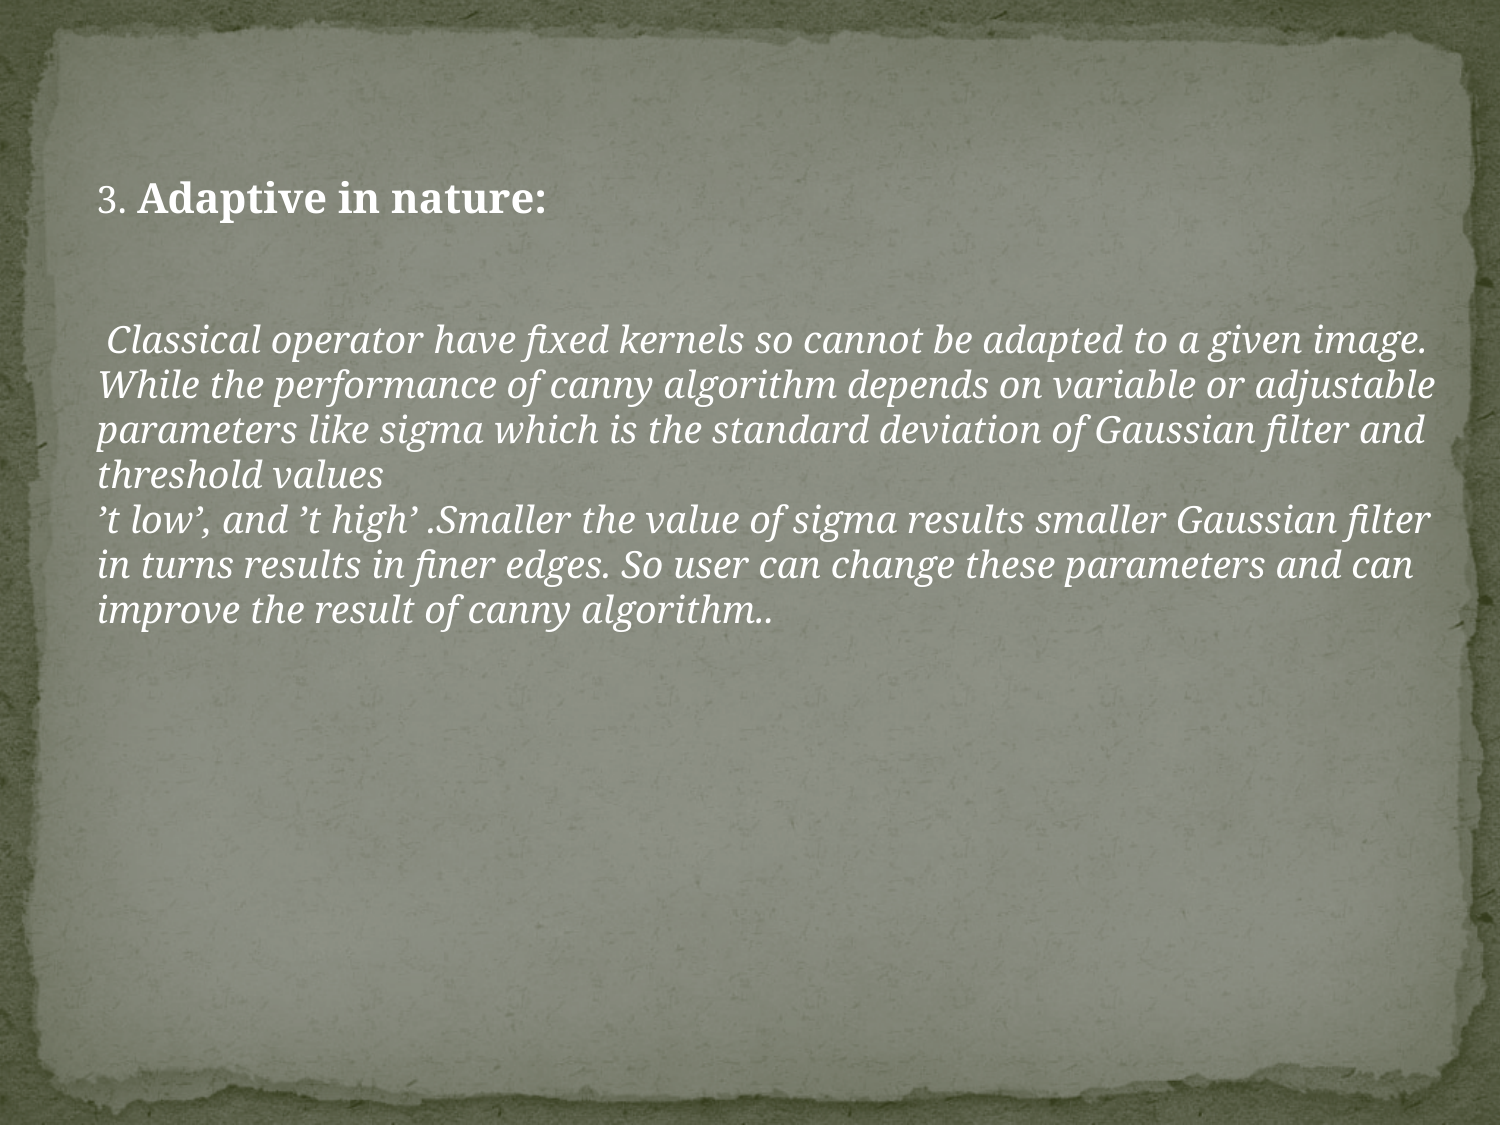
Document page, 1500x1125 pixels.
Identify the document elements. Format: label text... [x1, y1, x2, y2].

text_box 3. Adaptive in nature: Classical operator have fixed kernels so cannot be adapted to a given image. While the performance of canny algorithm depends on variable or adjustable parameters like sigma which is the standard deviation of Gaussian filter and threshold values ’t low’, and ’t high’ .Smaller the value of sigma results smaller Gaussian filter in turns results in finer edges. So user can change these parameters and can improve the result of canny algorithm.. [81, 163, 1465, 639]
